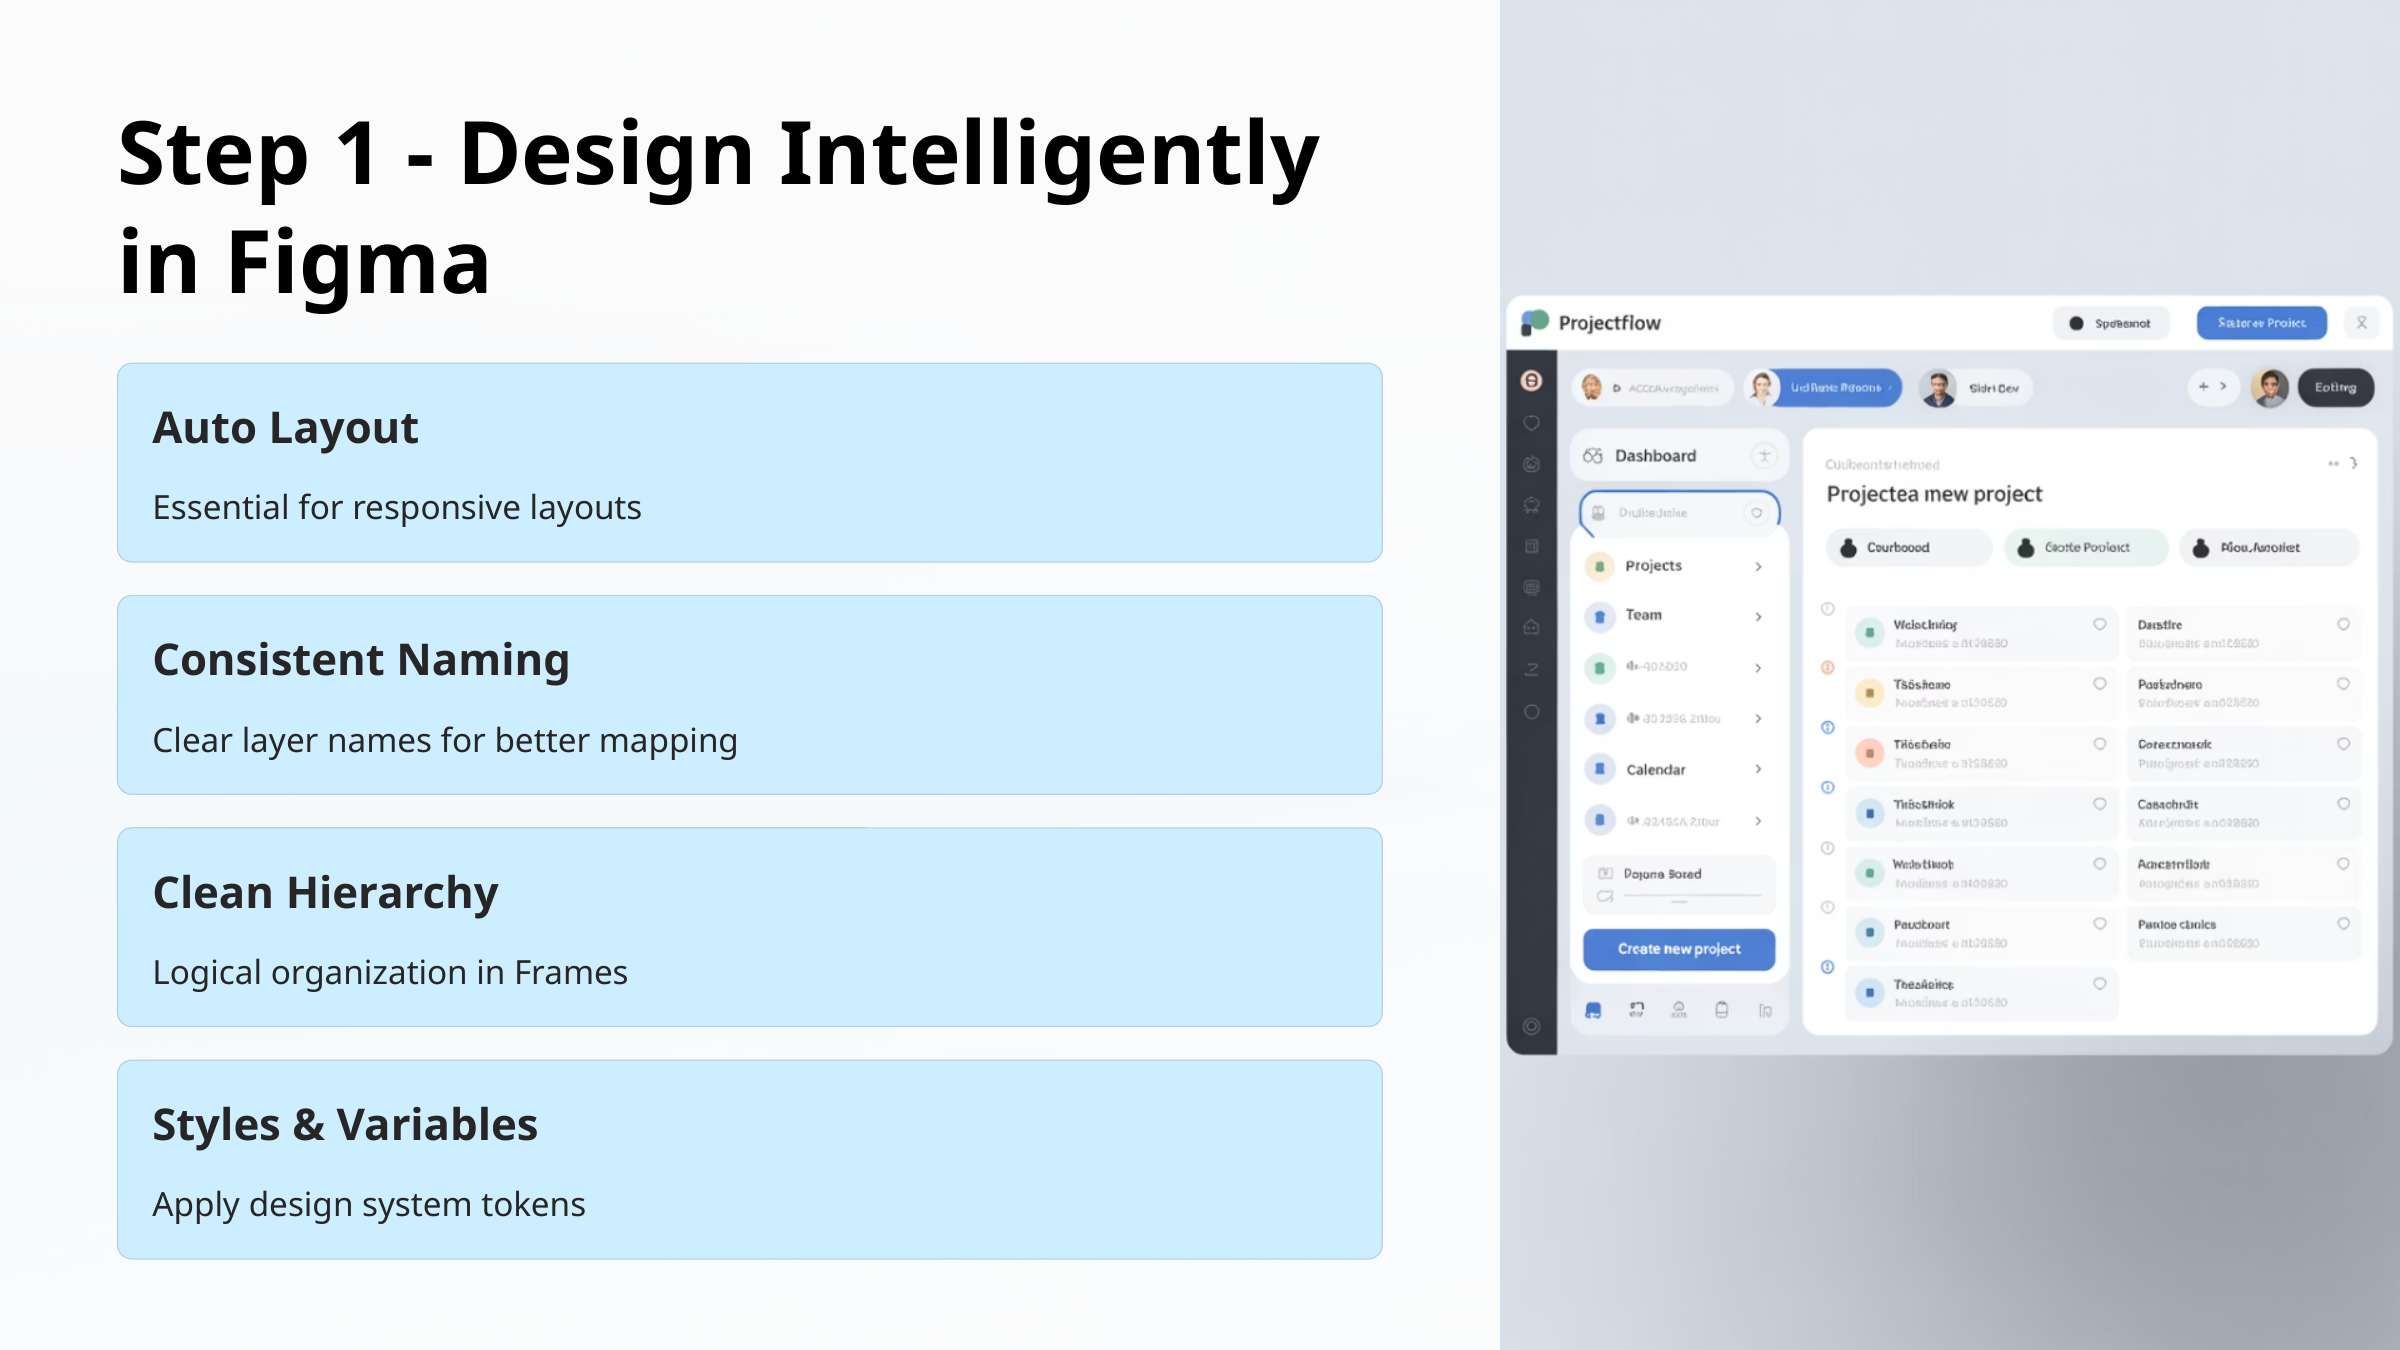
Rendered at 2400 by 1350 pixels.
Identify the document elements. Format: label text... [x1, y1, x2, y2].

text_box Consistent Naming [152, 630, 594, 686]
text_box Essential for responsive layouts [152, 473, 1348, 528]
text_box [117, 827, 1383, 1027]
text_box [117, 1060, 1383, 1259]
text_box Step 1 - Design Intelligently in Figma [117, 92, 1383, 313]
text_box Logical organization in Frames [152, 937, 1348, 992]
text_box Auto Layout [152, 398, 594, 454]
text_box [117, 595, 1383, 795]
picture [1499, 0, 2400, 1350]
text_box [117, 363, 1383, 563]
text_box Clear layer names for better mapping [152, 705, 1348, 760]
text_box Clean Hierarchy [152, 862, 594, 918]
text_box Styles & Variables [152, 1095, 594, 1151]
text_box Apply design system tokens [152, 1170, 1348, 1224]
